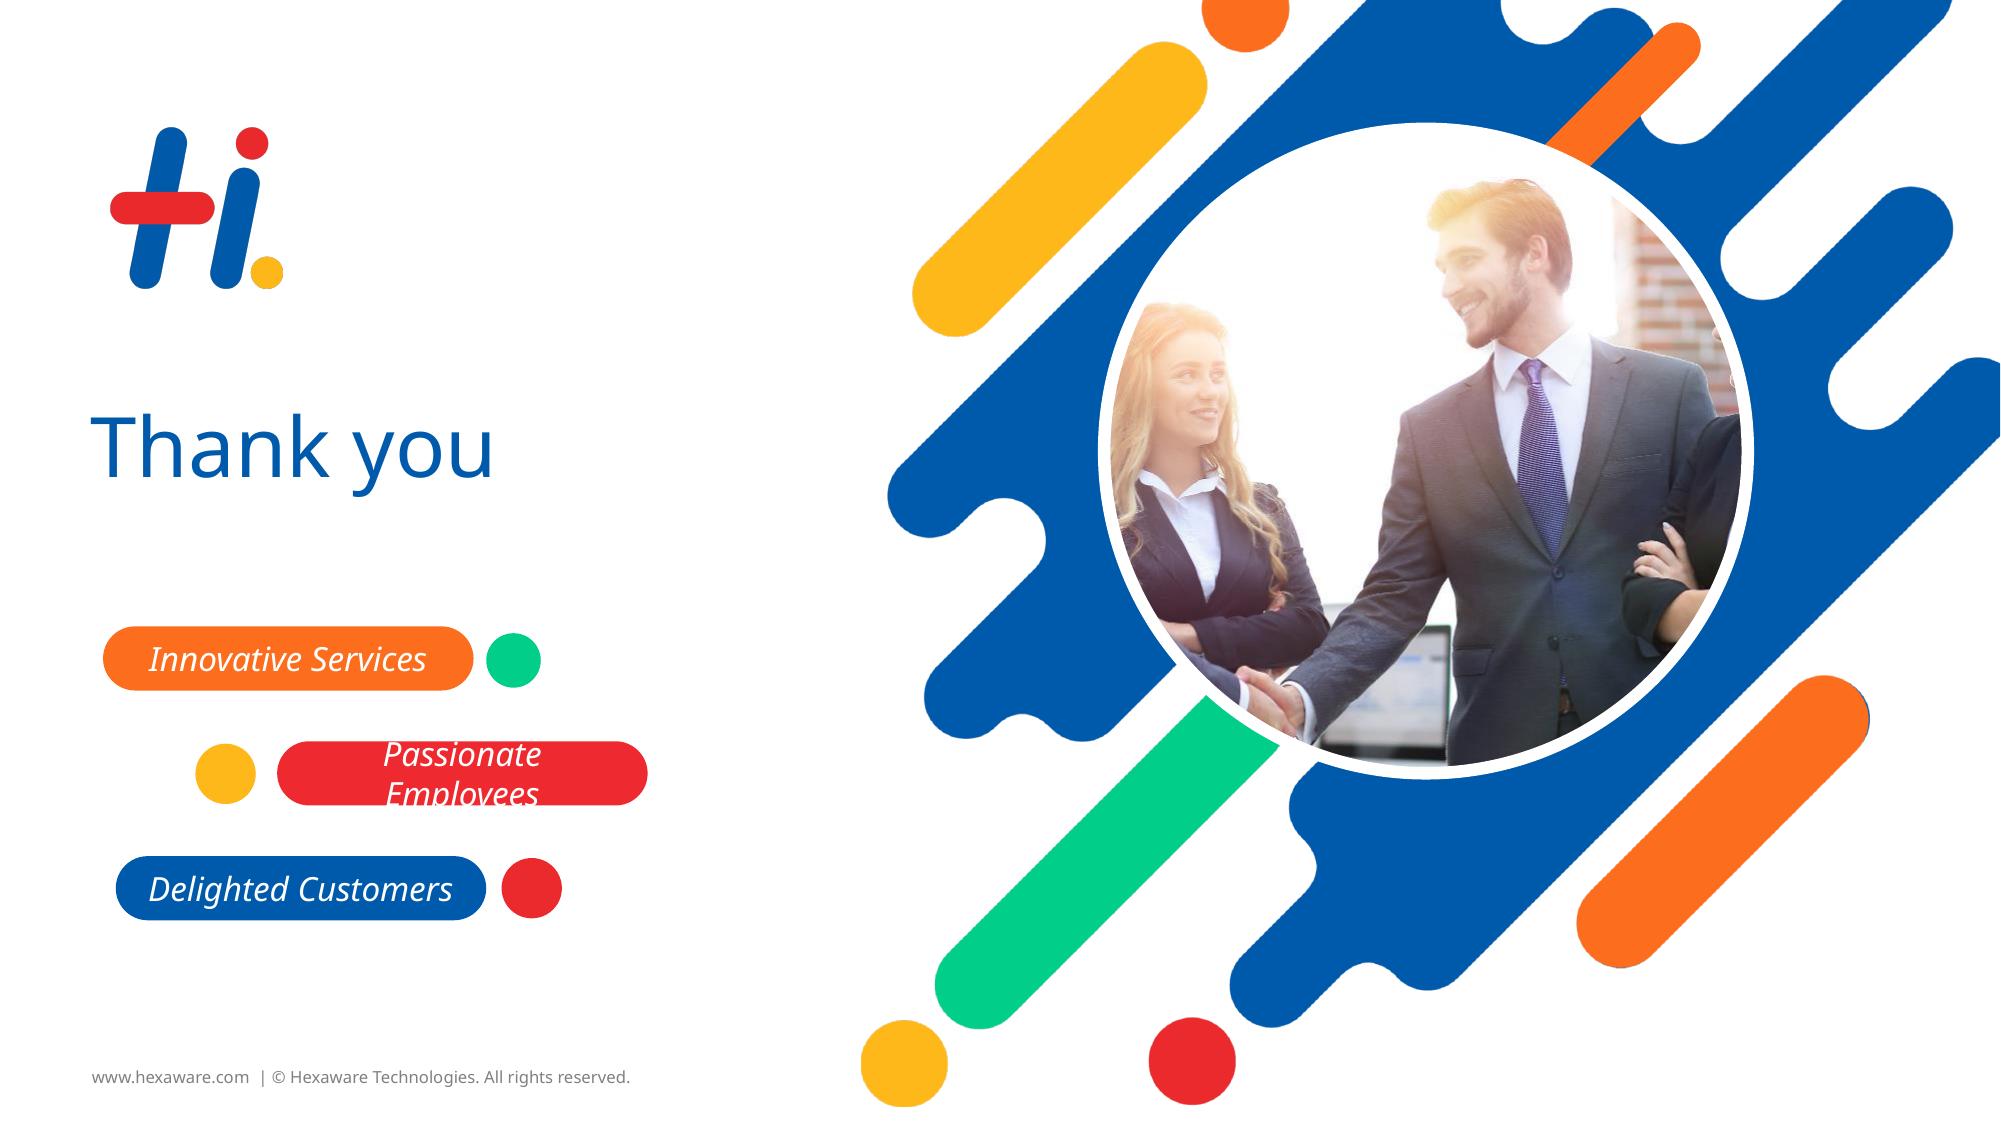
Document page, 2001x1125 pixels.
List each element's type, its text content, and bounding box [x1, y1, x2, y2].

picture [110, 127, 283, 289]
title Thank you [90, 405, 924, 497]
picture [862, 0, 2001, 1105]
